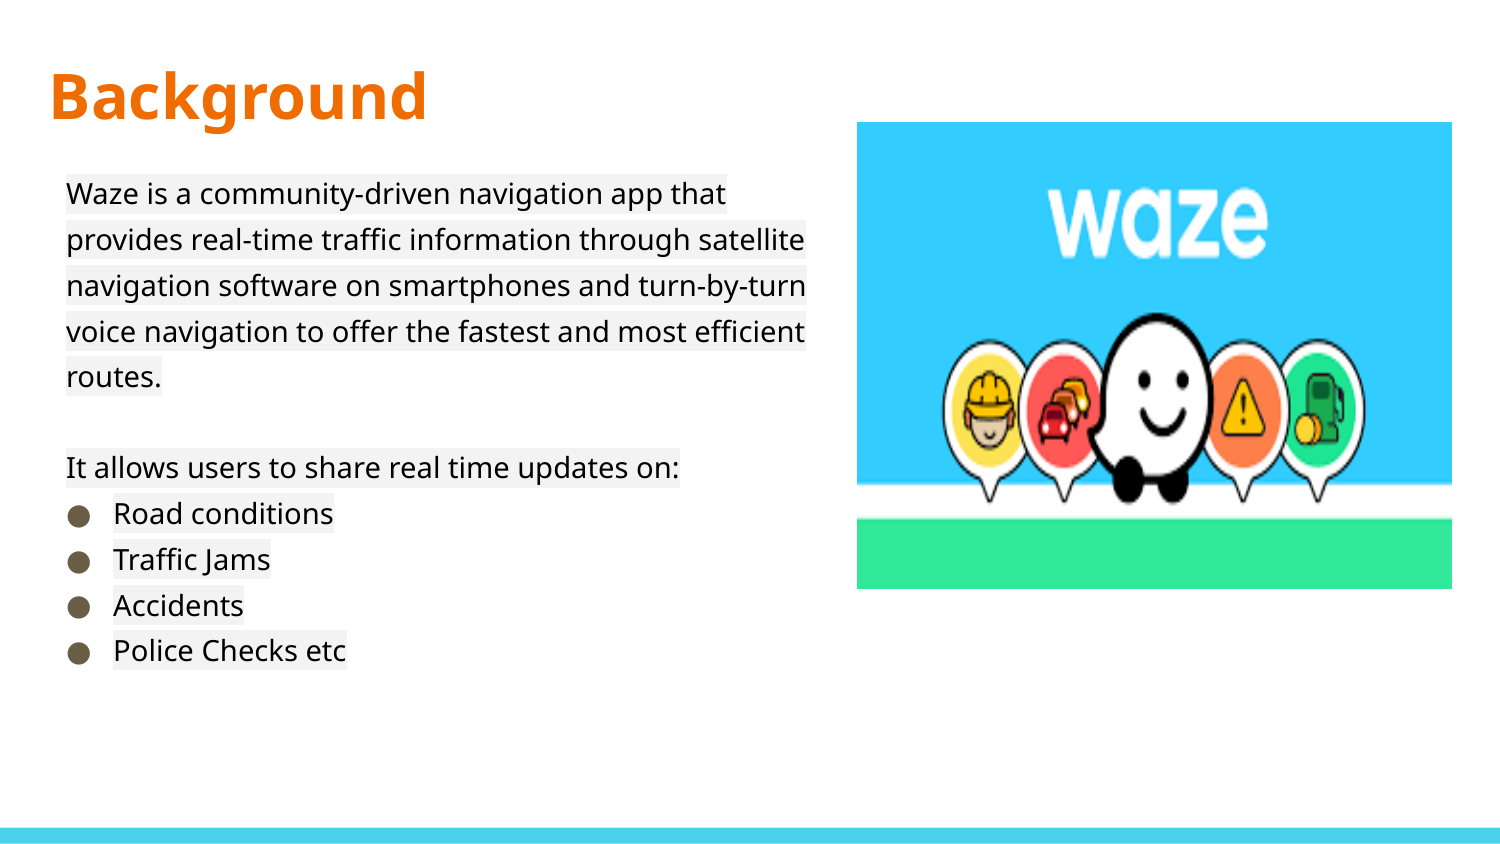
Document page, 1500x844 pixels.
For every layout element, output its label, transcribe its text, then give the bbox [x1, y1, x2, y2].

list Waze is a community-driven navigation app that provides real-time traffic information through satellite navigation software on smartphones and turn-by-turn voice navigation to offer the fastest and most efficient routes. It allows users to share real time updates on: Road conditions Traffic Jams Accidents Police Checks etc [51, 152, 841, 723]
picture [857, 121, 1452, 590]
title Background [33, 36, 1432, 153]
